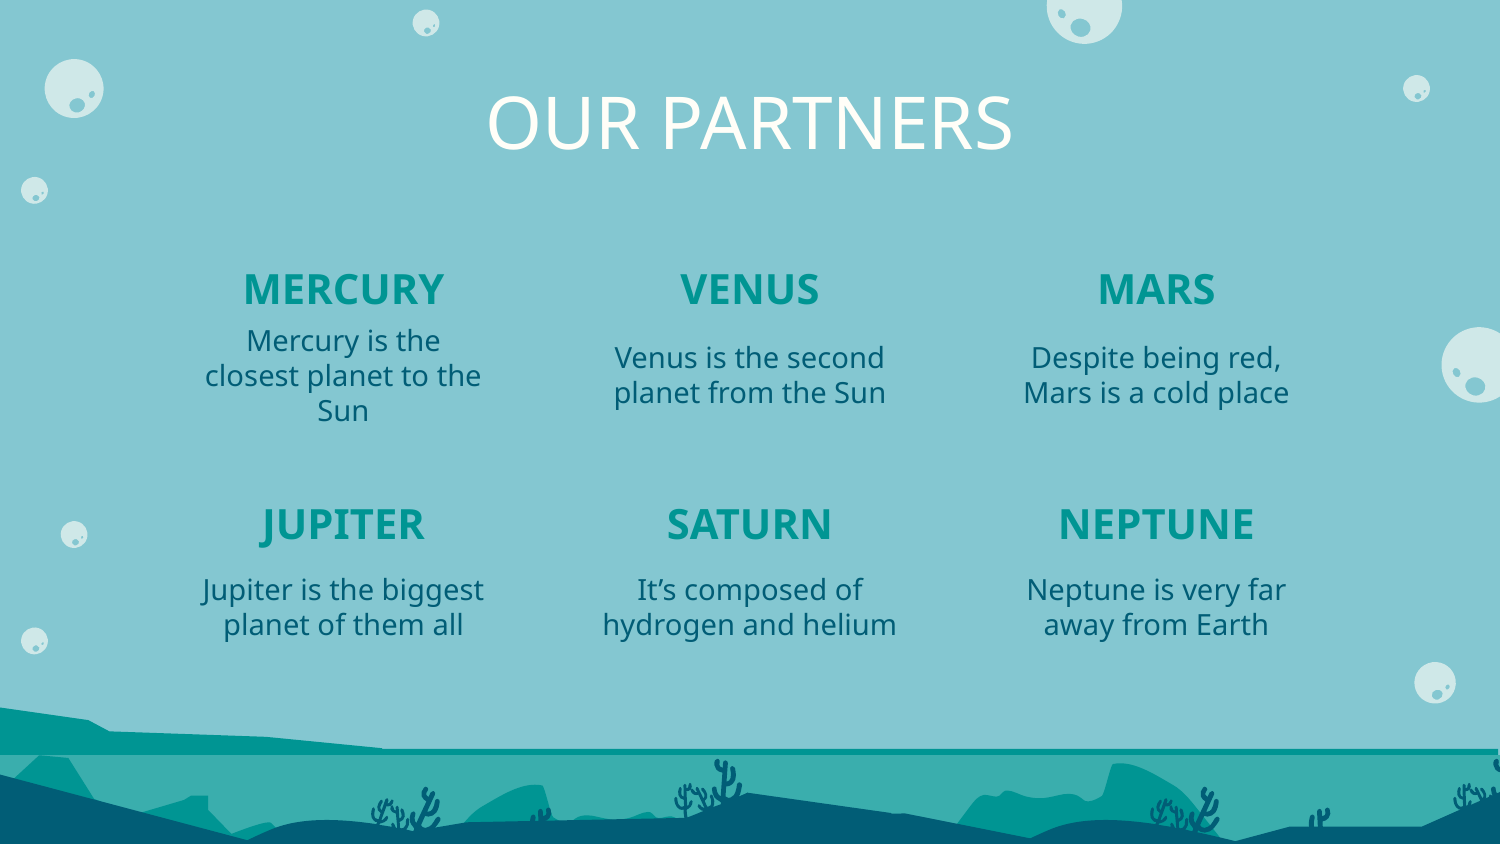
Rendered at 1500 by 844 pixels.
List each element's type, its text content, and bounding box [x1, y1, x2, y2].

title JUPITER [180, 479, 507, 566]
title OUR PARTNERS [118, 72, 1382, 167]
subtitle Venus is the second planet from the Sun [587, 331, 913, 418]
title NEPTUNE [993, 479, 1320, 567]
subtitle It’s composed of hydrogen and helium [587, 566, 913, 646]
title MARS [993, 244, 1320, 332]
subtitle Neptune is very far away from Earth [993, 567, 1320, 646]
subtitle Jupiter is the biggest planet of them all [180, 566, 507, 646]
title MERCURY [180, 244, 507, 331]
subtitle Mercury is the closest planet to the Sun [180, 331, 507, 418]
title SATURN [587, 479, 913, 566]
title VENUS [587, 244, 913, 331]
subtitle Despite being red, Mars is a cold place [993, 332, 1320, 418]
